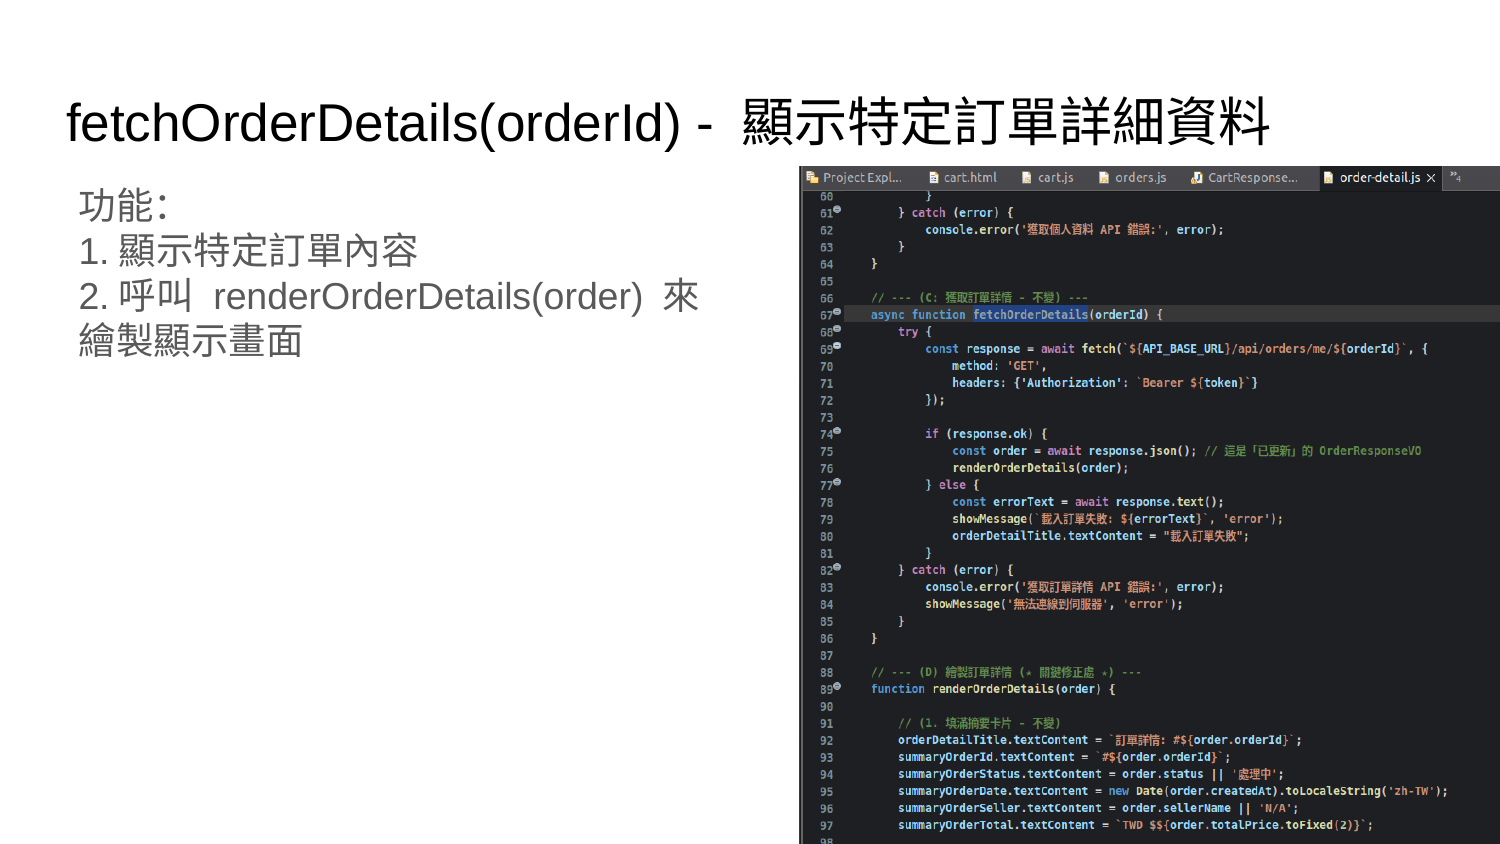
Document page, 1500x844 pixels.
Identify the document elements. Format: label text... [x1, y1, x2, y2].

title fetchOrderDetails(orderId) - 顯示特定訂單詳細資料 [51, 72, 1449, 167]
picture [799, 166, 1500, 844]
text_box 功能： 1.顯示特定訂單內容 2.呼叫 renderOrderDetails(order) 來繪製顯示畫面 [63, 166, 750, 377]
